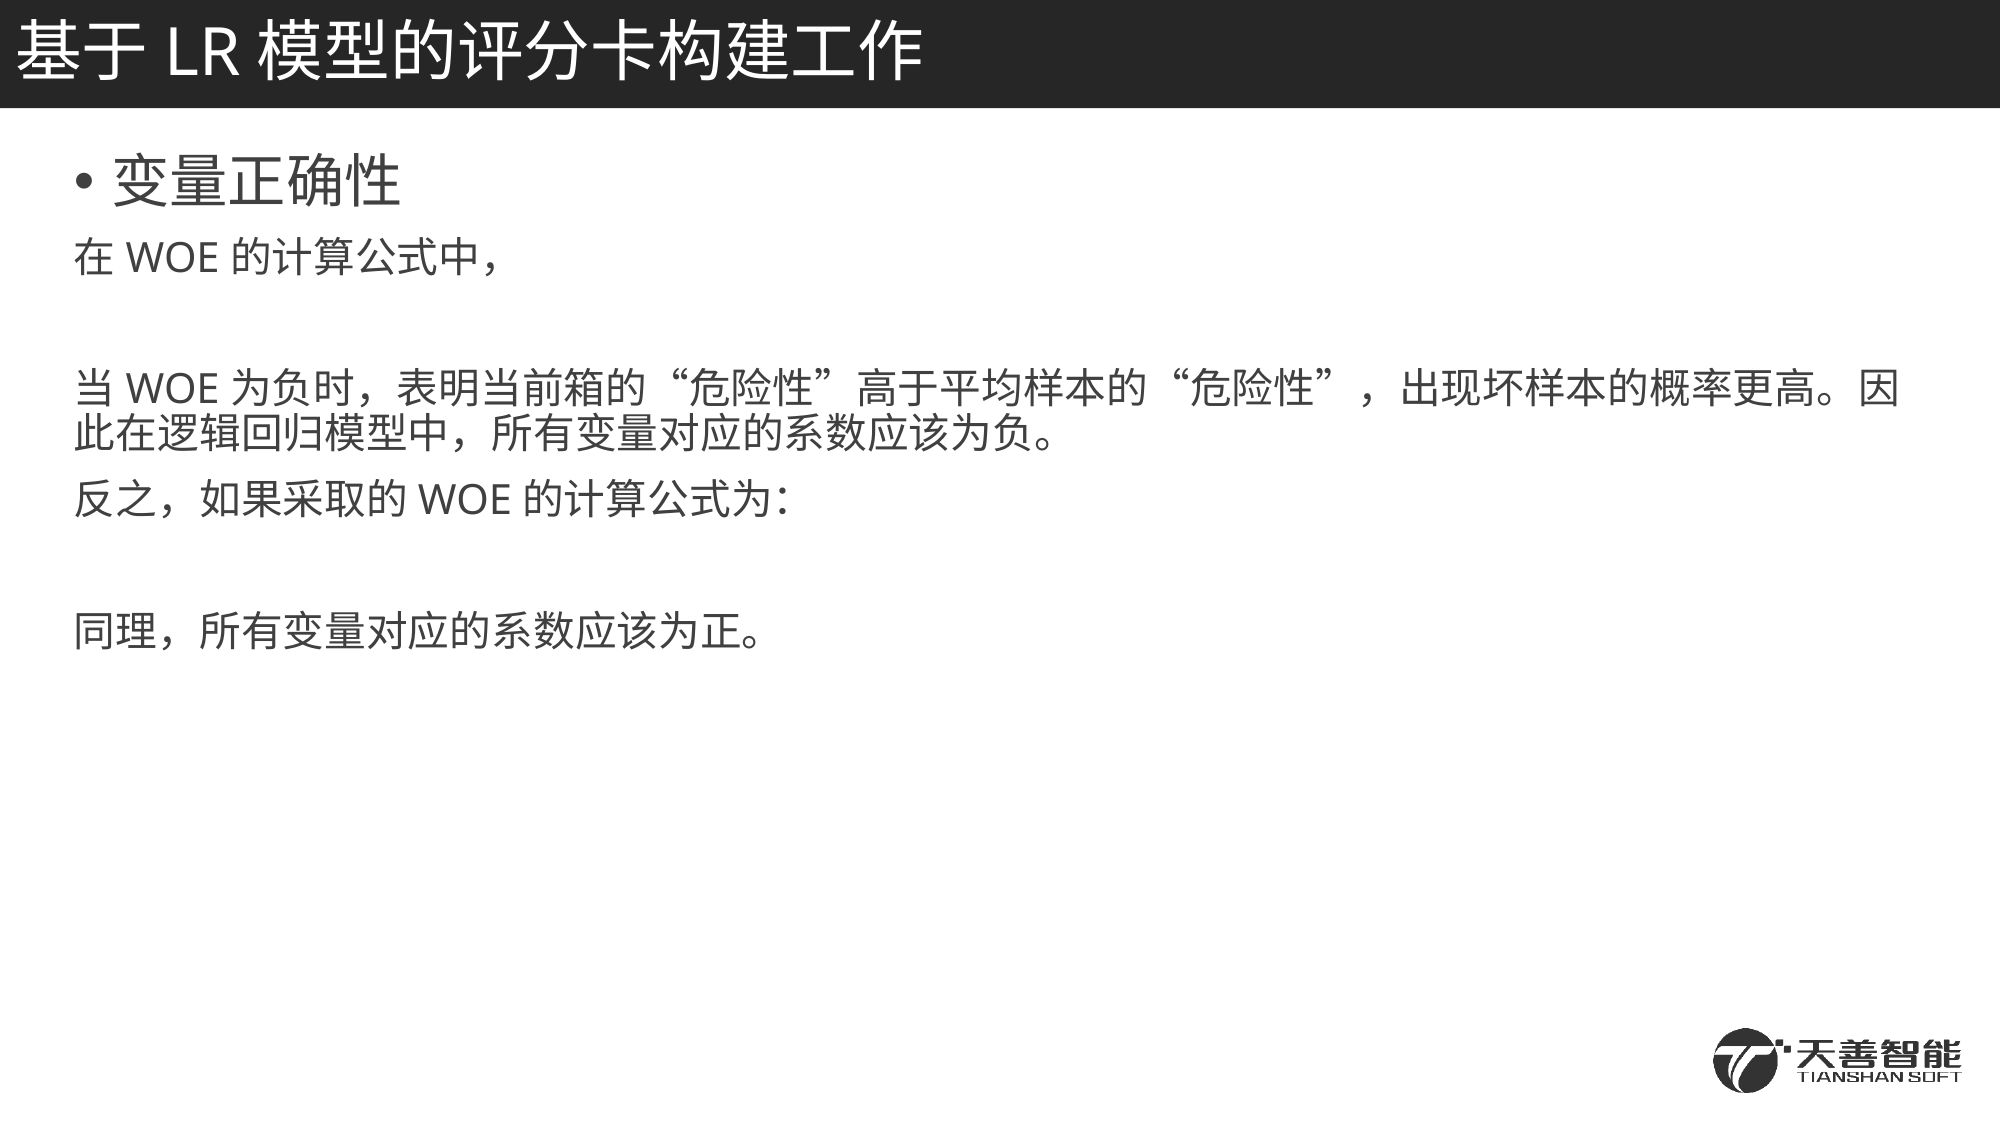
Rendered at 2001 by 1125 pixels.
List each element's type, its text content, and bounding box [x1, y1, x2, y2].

title 基于LR模型的评分卡构建工作 [0, 0, 2000, 109]
picture [1713, 1028, 1962, 1093]
